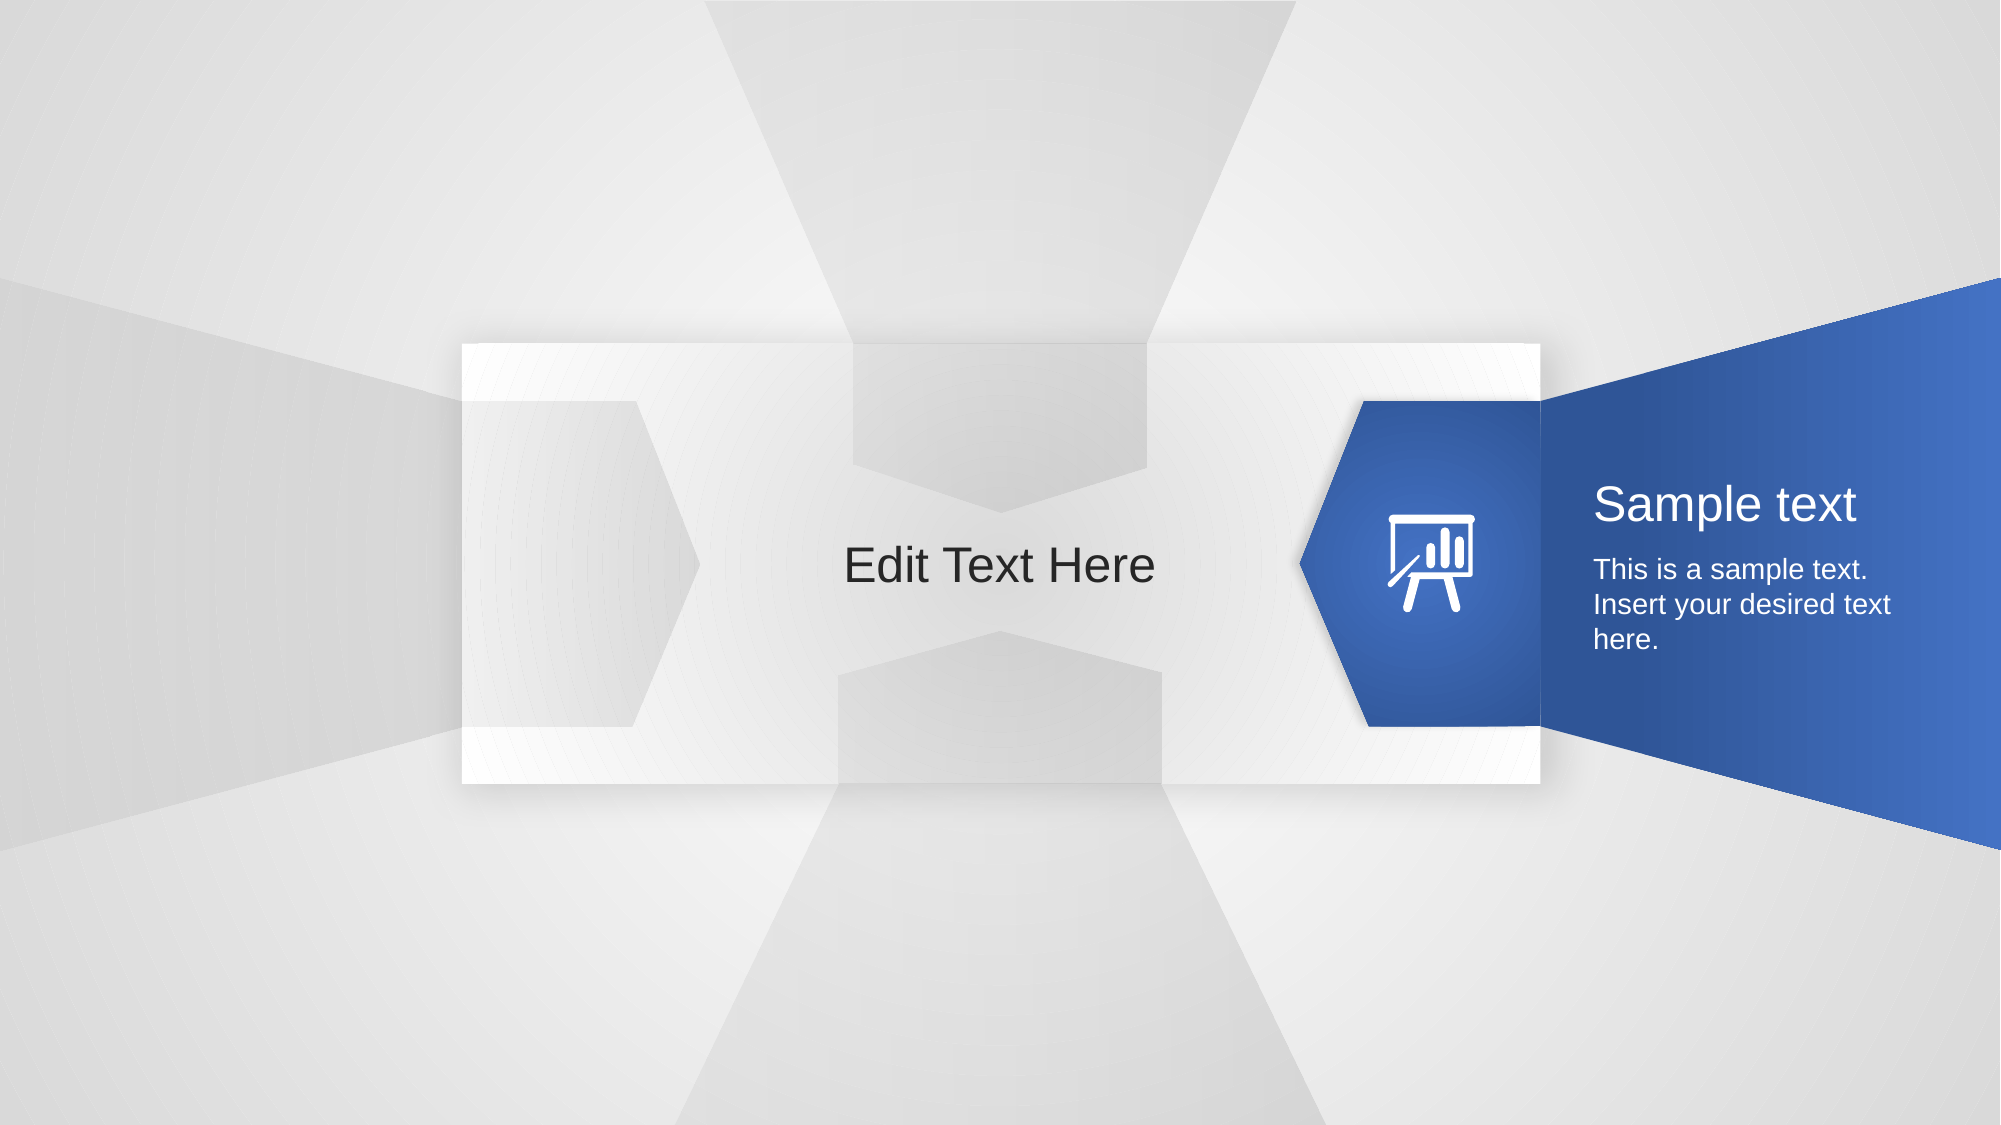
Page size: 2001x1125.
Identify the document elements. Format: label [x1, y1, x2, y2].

text_box [0, 1, 2000, 1125]
